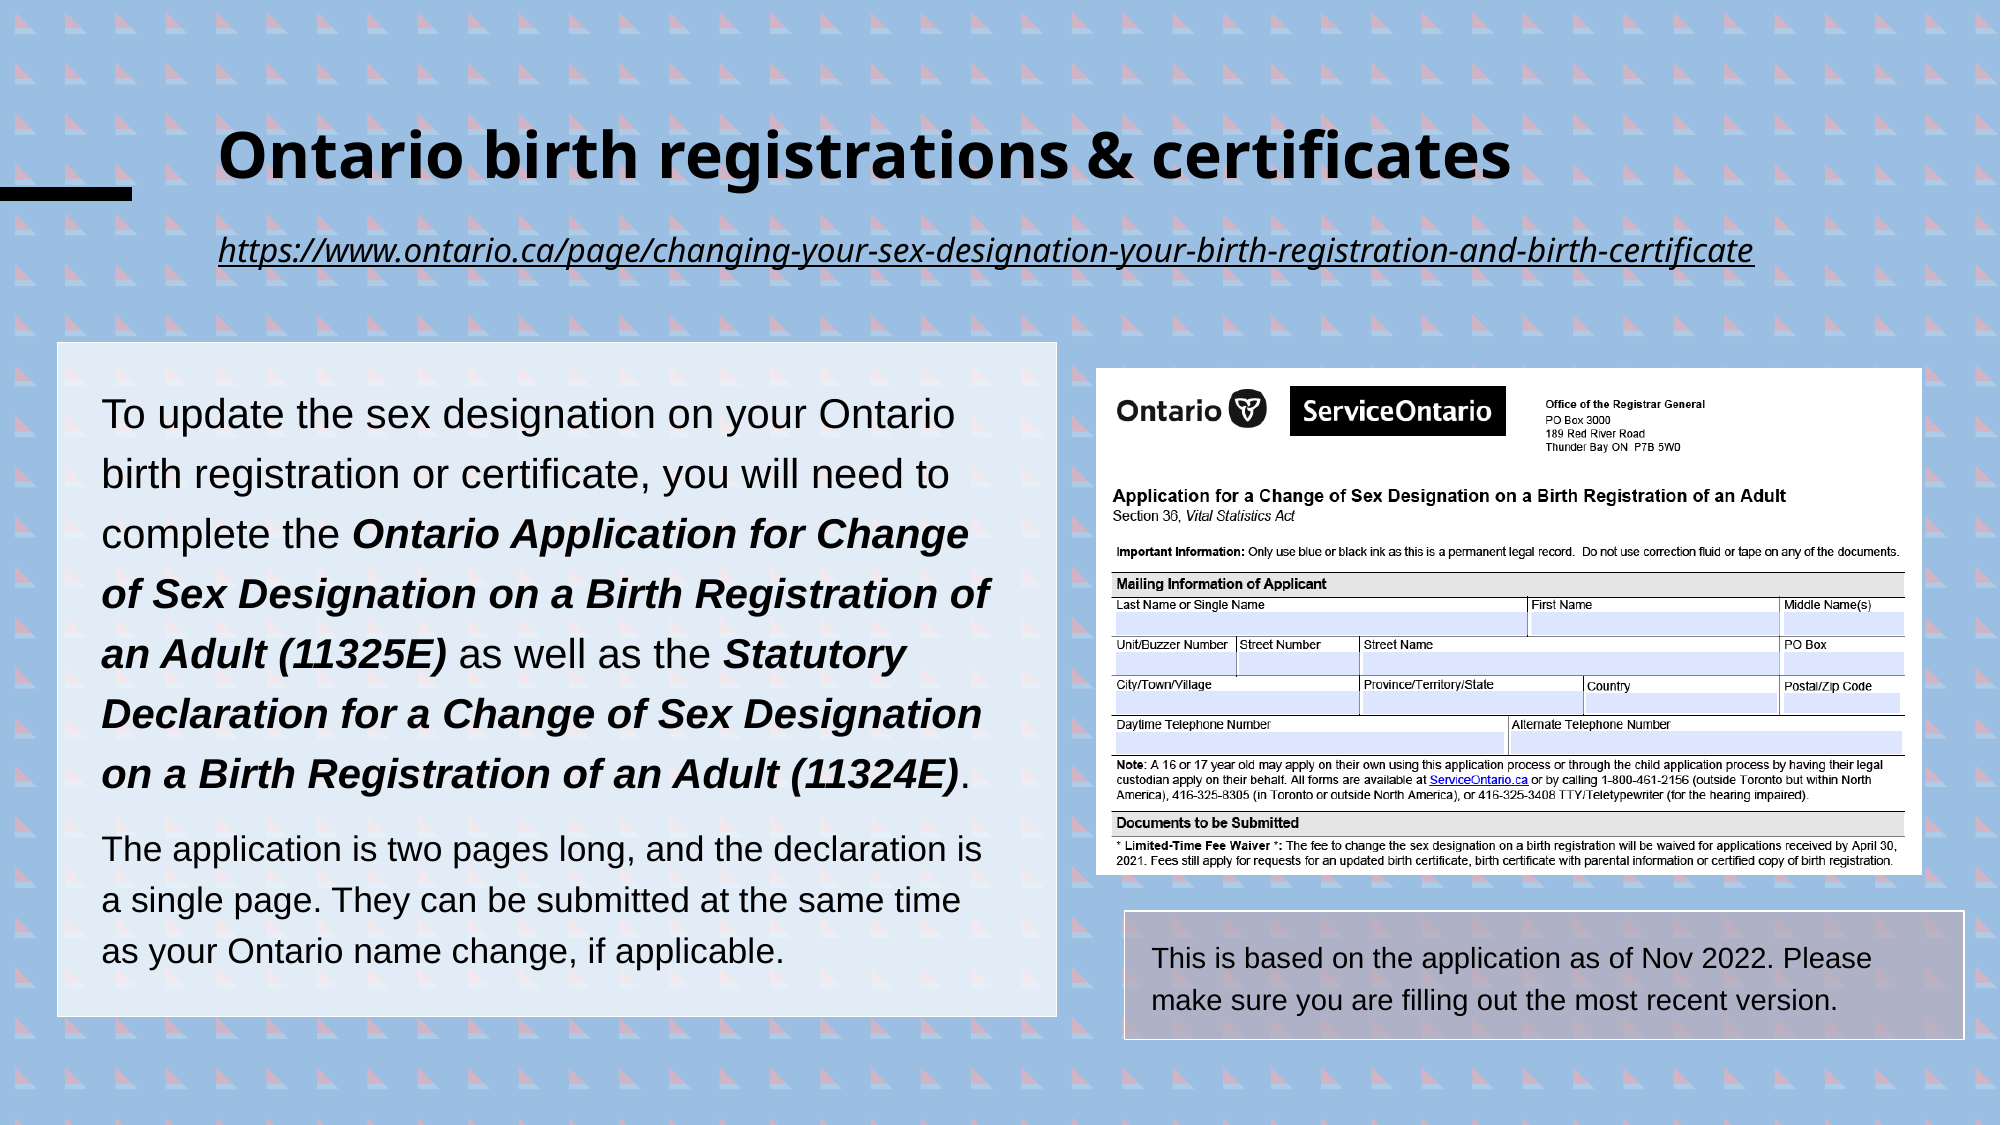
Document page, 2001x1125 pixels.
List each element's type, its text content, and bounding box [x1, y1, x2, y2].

picture [1096, 368, 1922, 875]
title Ontario birth registrations & certificates [202, 118, 1842, 201]
text_box To update the sex designation on your Ontario birth registration or certificate, you will need to complete the Ontario Application for Change of Sex Designation on a Birth Registration of an Adult (11325E) as well as the Statutory Declaration for a Change of Sex Designation on a Birth Registration of an Adult (11324E). The application is two pages long, and the declaration is a single page. They can be submitted at the same time as your Ontario name change, if applicable. [86, 368, 1010, 988]
text_box This is based on the application as of Nov 2022. Please make sure you are filling out the most recent version. [1136, 924, 1942, 1032]
text_box [1124, 910, 1964, 1040]
text_box https://www.ontario.ca/page/changing-your-sex-designation-your-birth-registration-and-birth-certificate [202, 201, 1860, 282]
text_box [57, 342, 1057, 1017]
